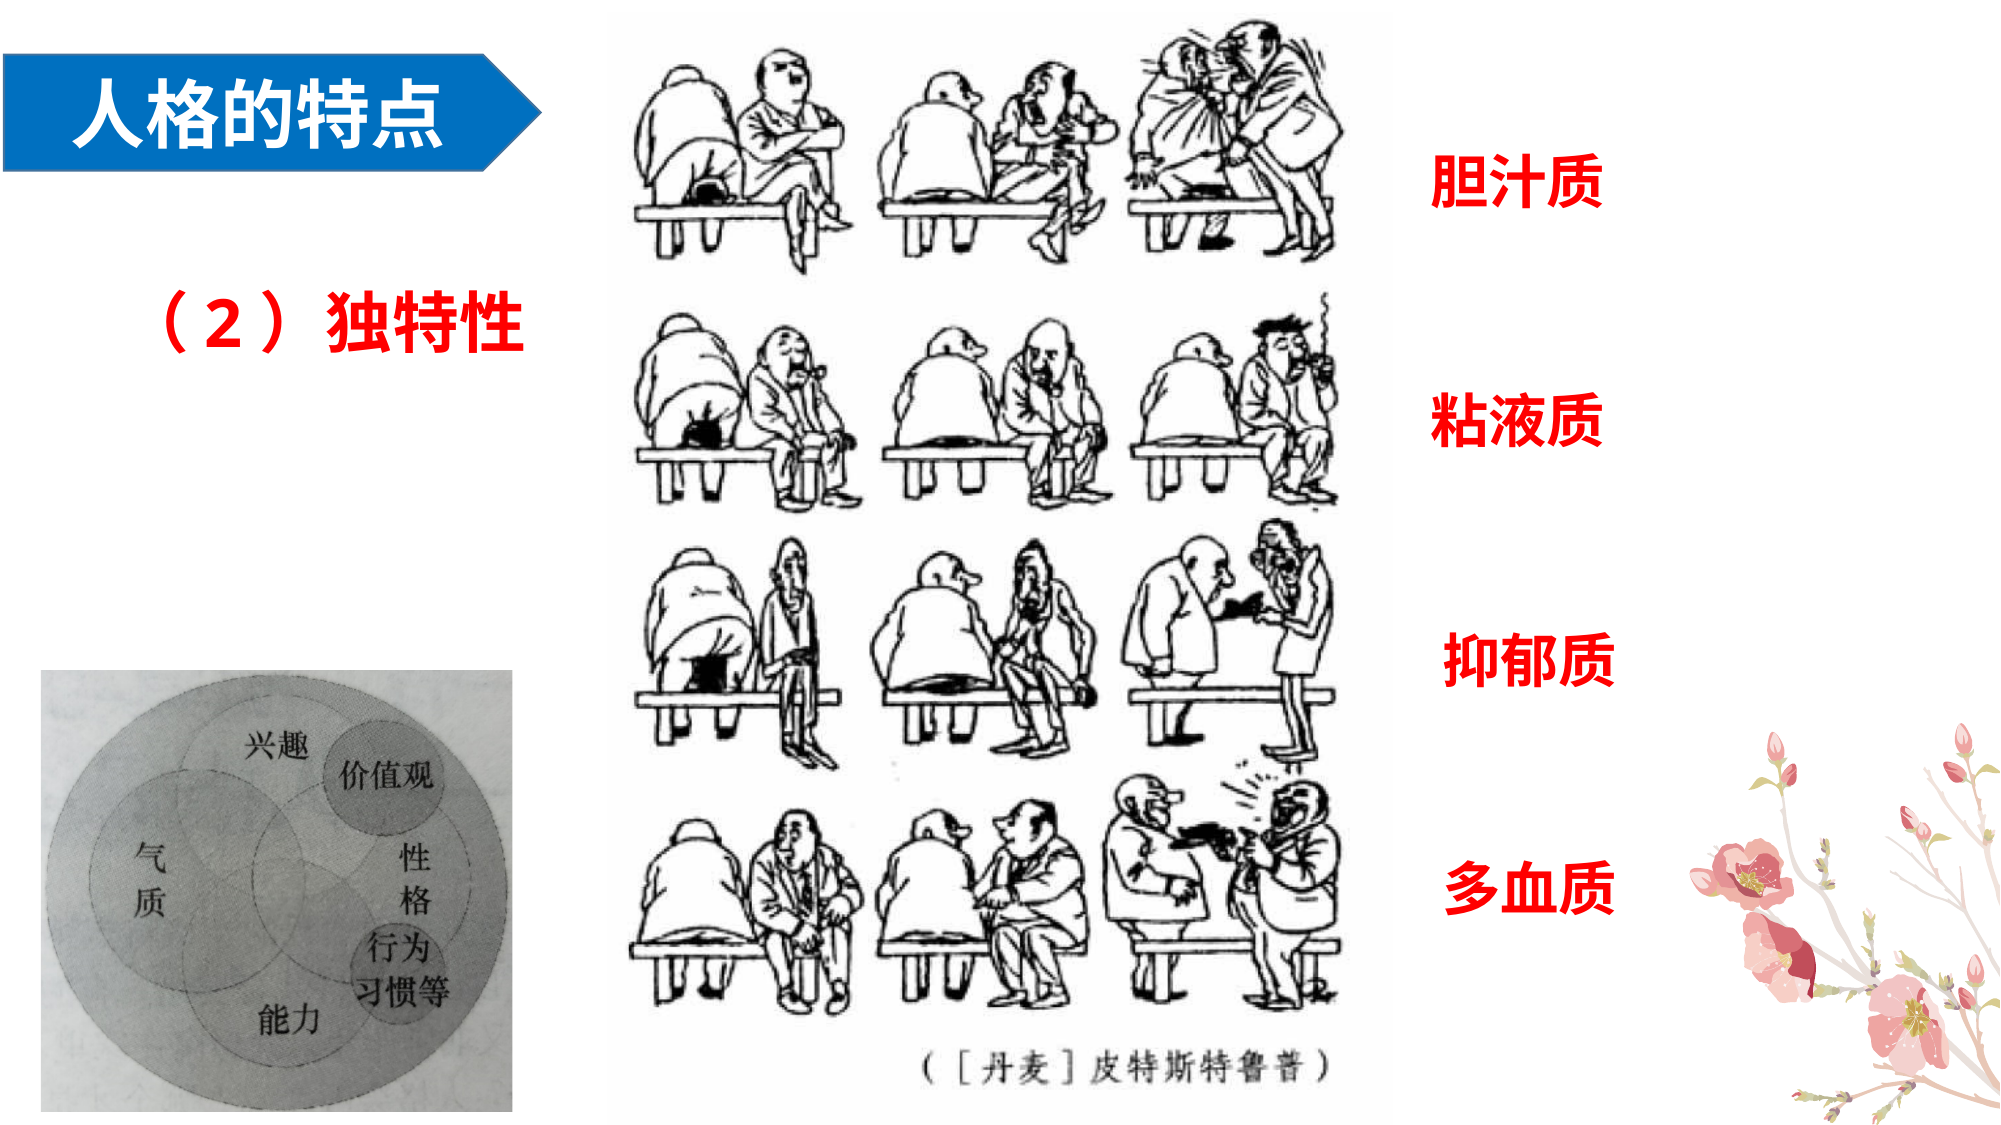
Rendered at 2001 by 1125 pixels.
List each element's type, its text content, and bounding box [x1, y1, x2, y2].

text_box （2）独特性 [107, 233, 607, 369]
picture [40, 670, 513, 1112]
text_box 多血质 [1427, 844, 1632, 930]
text_box 粘液质 [1415, 377, 1620, 462]
text_box 人格的特点 [2, 53, 543, 172]
picture [1689, 722, 2000, 1125]
picture [607, 12, 1393, 1125]
text_box 抑郁质 [1427, 617, 1632, 702]
text_box 胆汁质 [1415, 138, 1620, 223]
